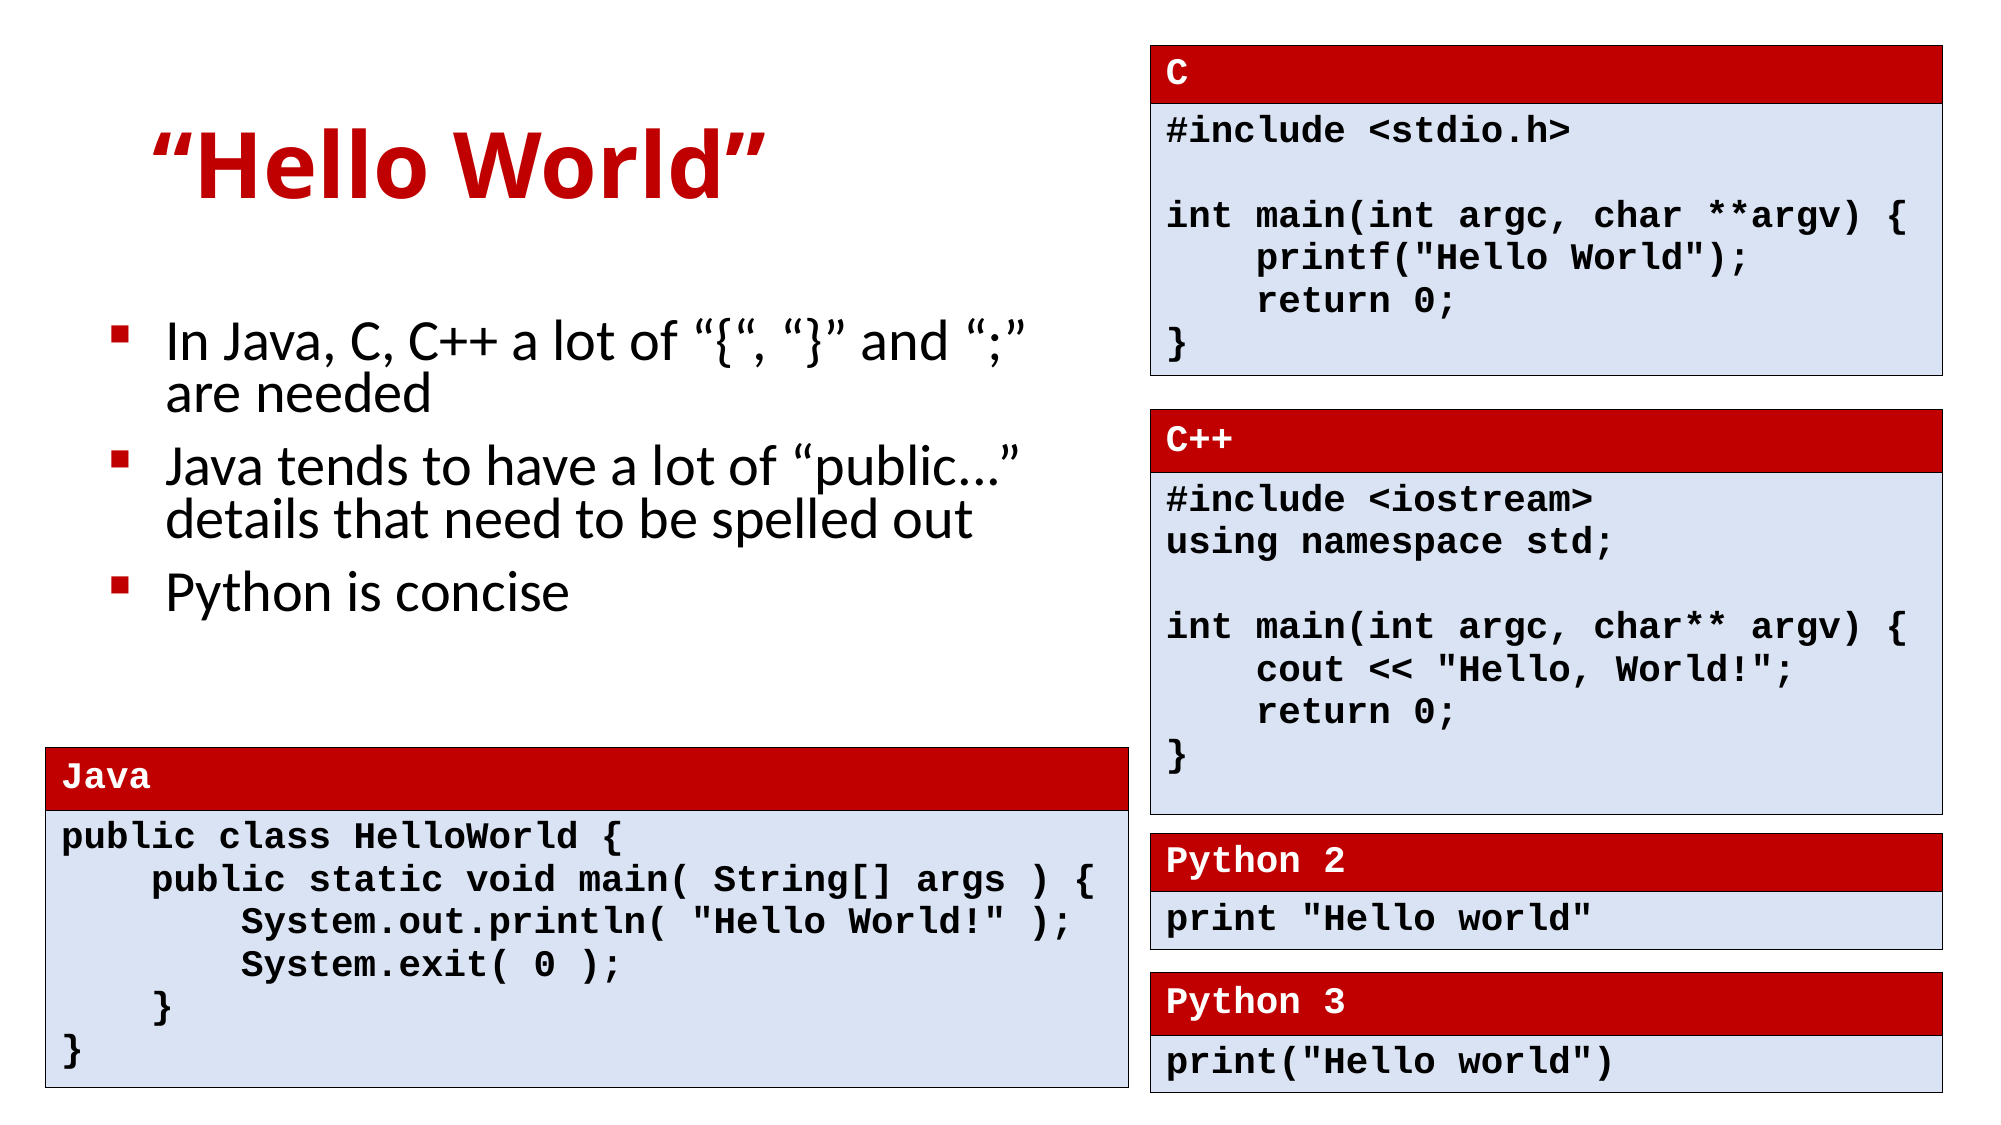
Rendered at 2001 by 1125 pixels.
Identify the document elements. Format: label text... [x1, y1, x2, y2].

table_header Java [46, 748, 1128, 810]
table_cell public class HelloWorld { public static void main( String[] args ) { System.out.println( "Hello World!" ); System.exit( 0 ); } } [46, 811, 1128, 1087]
table_header Python 2 [1151, 834, 1942, 891]
table_header C [1151, 46, 1942, 103]
table_header Python 3 [1151, 973, 1942, 1035]
table_header C++ [1151, 410, 1942, 472]
table_cell #include <iostream> using namespace std; int main(int argc, char** argv) { cout << "Hello, World!"; return 0; } [1151, 473, 1942, 814]
title “Hello World” [137, 59, 1150, 278]
list In Java, C, C++ a lot of “{“, “}” and “;” are needed Java tends to have a lot of “public...” details that need to be spelled out Python is concise [91, 310, 1083, 660]
table_cell #include <stdio.h> int main(int argc, char **argv) { printf("Hello World"); return 0; } [1151, 104, 1942, 375]
table_cell print("Hello world") [1151, 1036, 1942, 1092]
table_cell print "Hello world" [1151, 892, 1942, 949]
